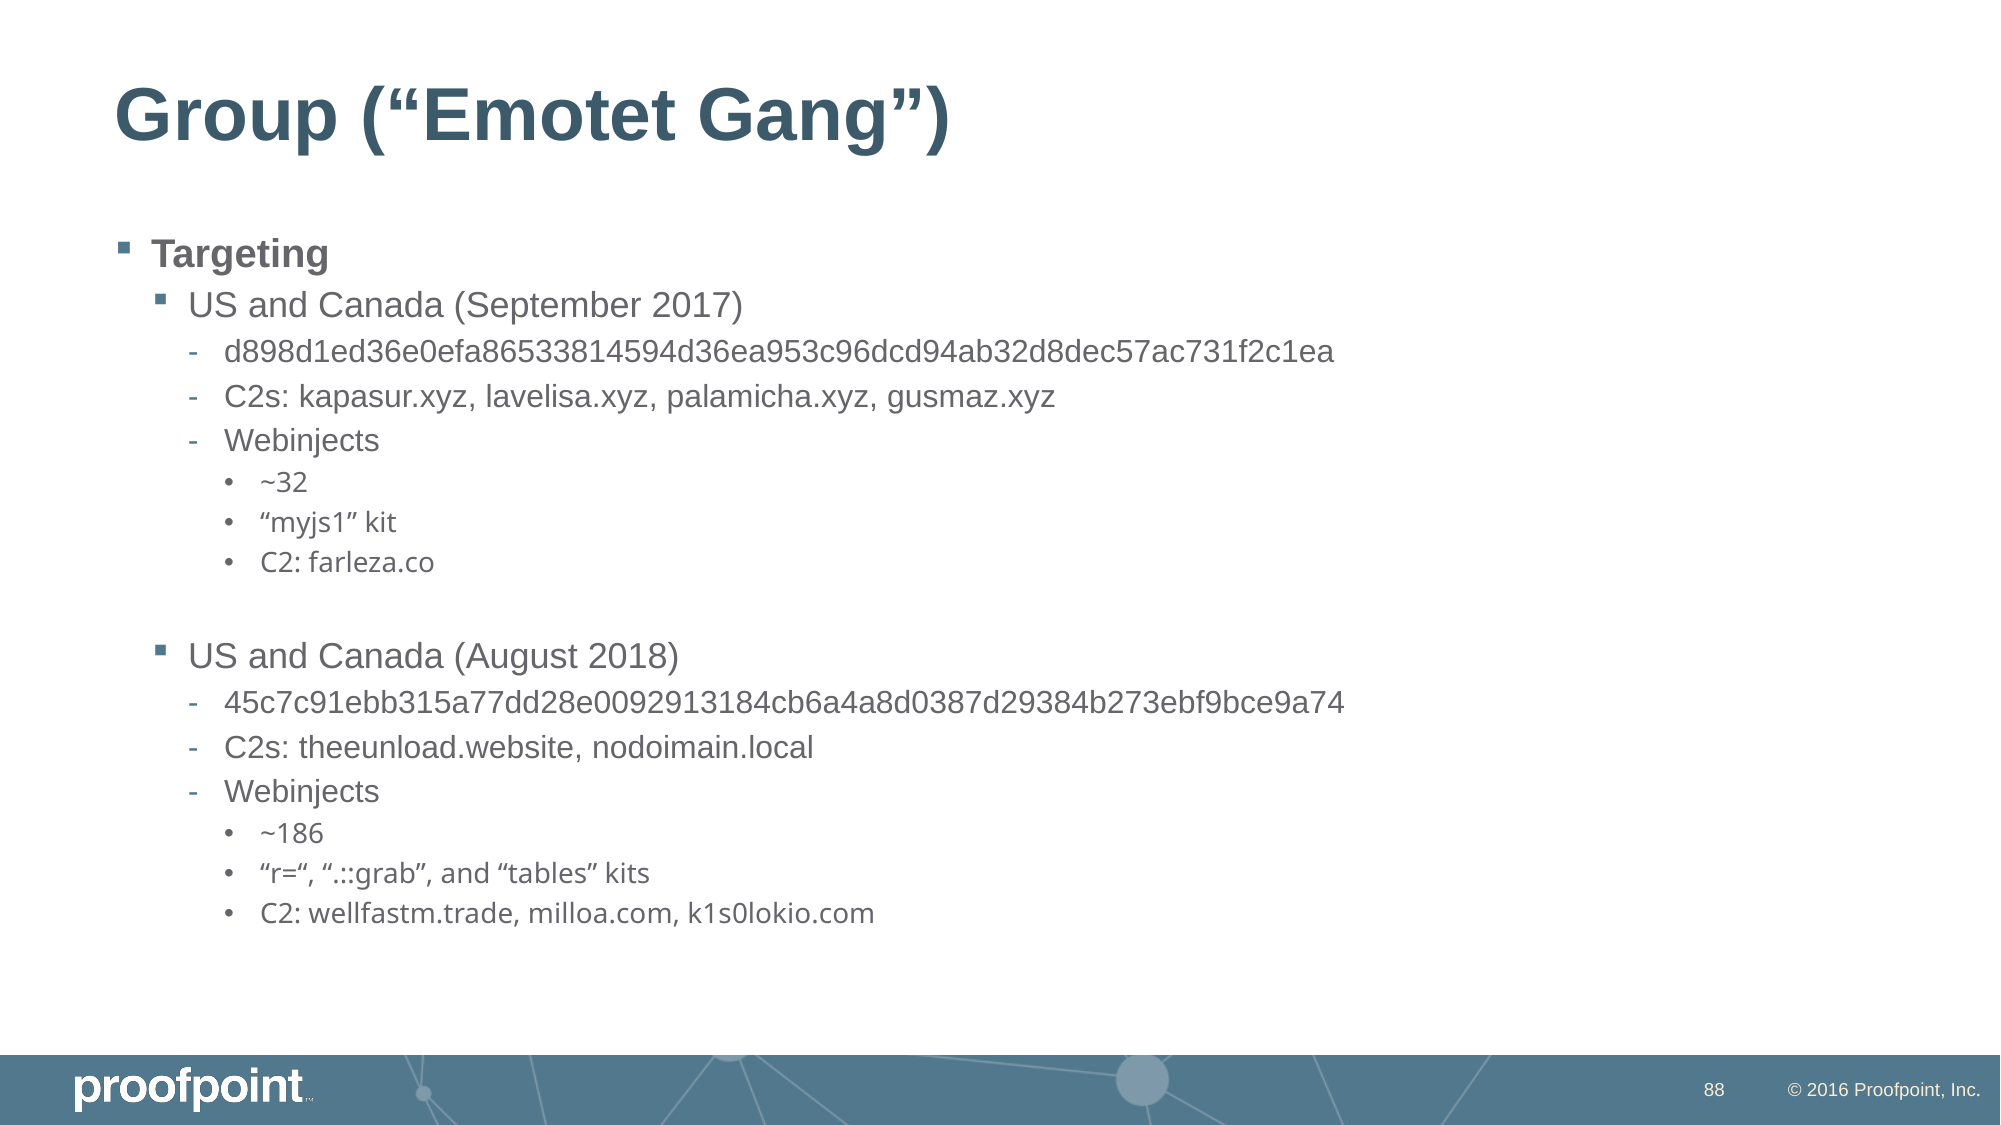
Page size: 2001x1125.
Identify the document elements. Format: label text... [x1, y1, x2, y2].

picture [75, 1067, 313, 1112]
title Group (“Emotet Gang”) [99, 45, 1900, 188]
list Targeting US and Canada (September 2017) d898d1ed36e0efa86533814594d36ea953c96dcd94ab32d8dec57ac731f2c1ea C2s: kapasur.xyz, lavelisa.xyz, palamicha.xyz, gusmaz.xyz Webinjects ~32 “myjs1” kit C2: farleza.co US and Canada (August 2018) 45c7c91ebb315a77dd28e0092913184cb6a4a8d0387d29384b273ebf9bce9a74 C2s: theeunload.website, nodoimain.local Webinjects ~186 “r=“, “.::grab”, and “tables” kits C2: wellfastm.trade, milloa.com, k1s0lokio.com [99, 225, 1900, 940]
